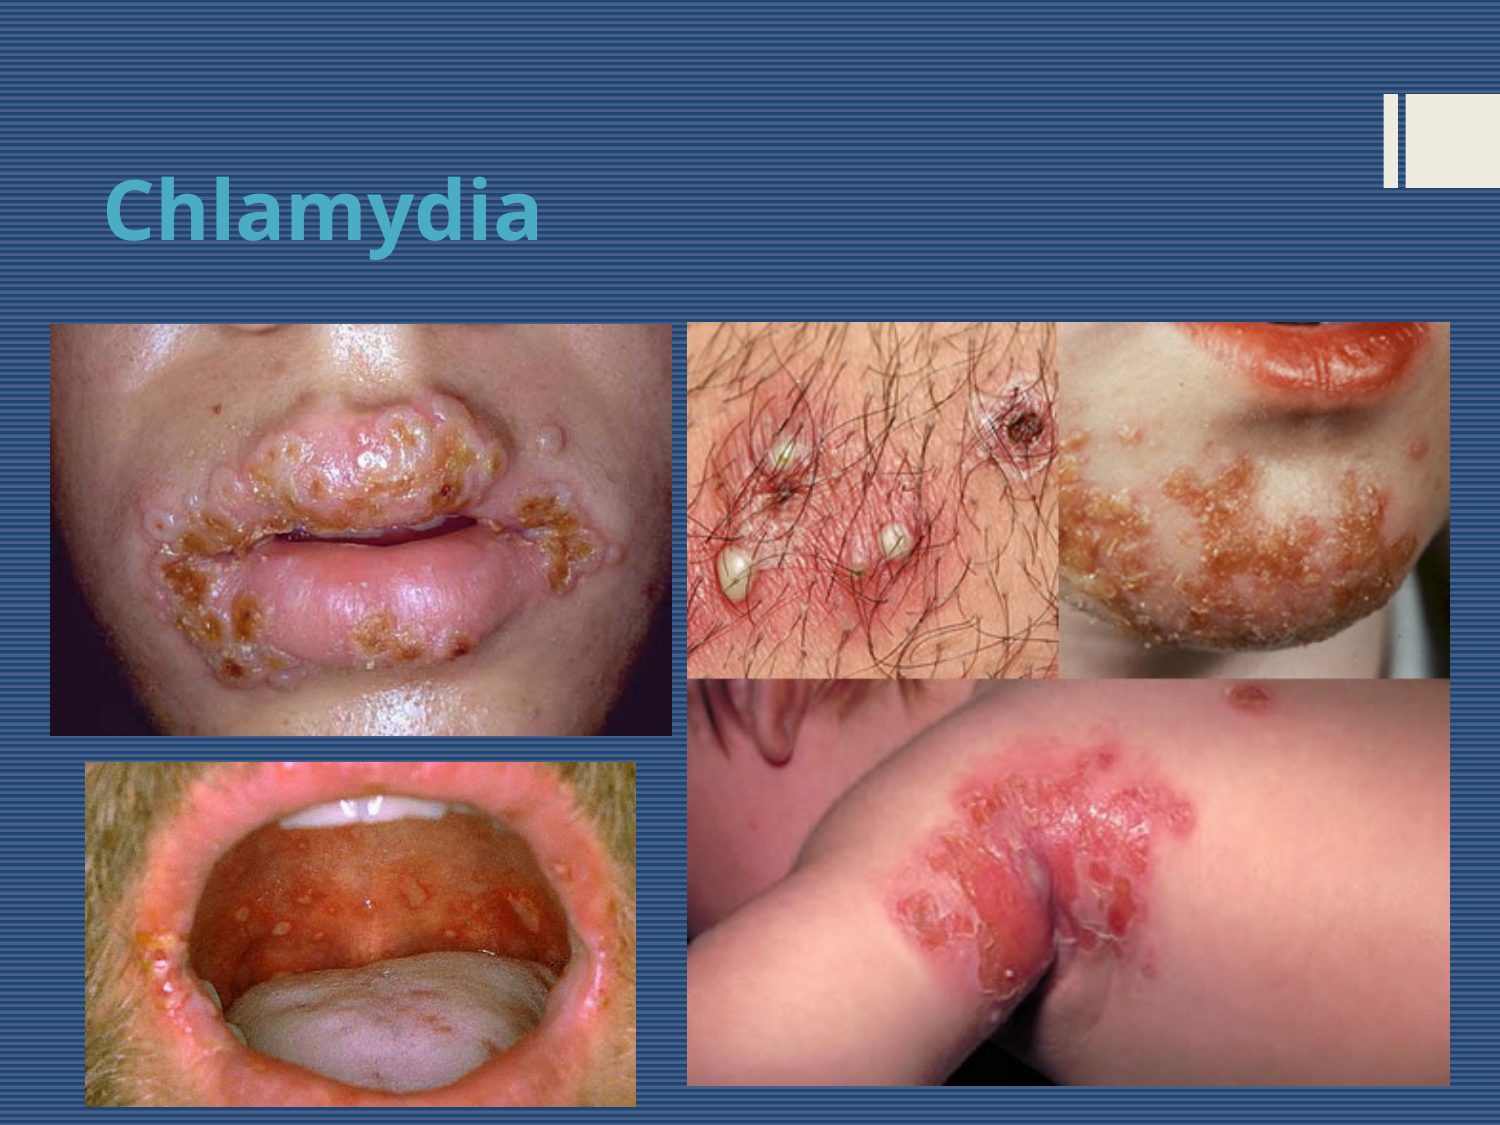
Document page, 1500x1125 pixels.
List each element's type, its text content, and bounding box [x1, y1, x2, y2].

picture [84, 761, 637, 1107]
title Chlamydia [87, 75, 1288, 265]
picture [686, 322, 1451, 1086]
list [49, 324, 672, 737]
